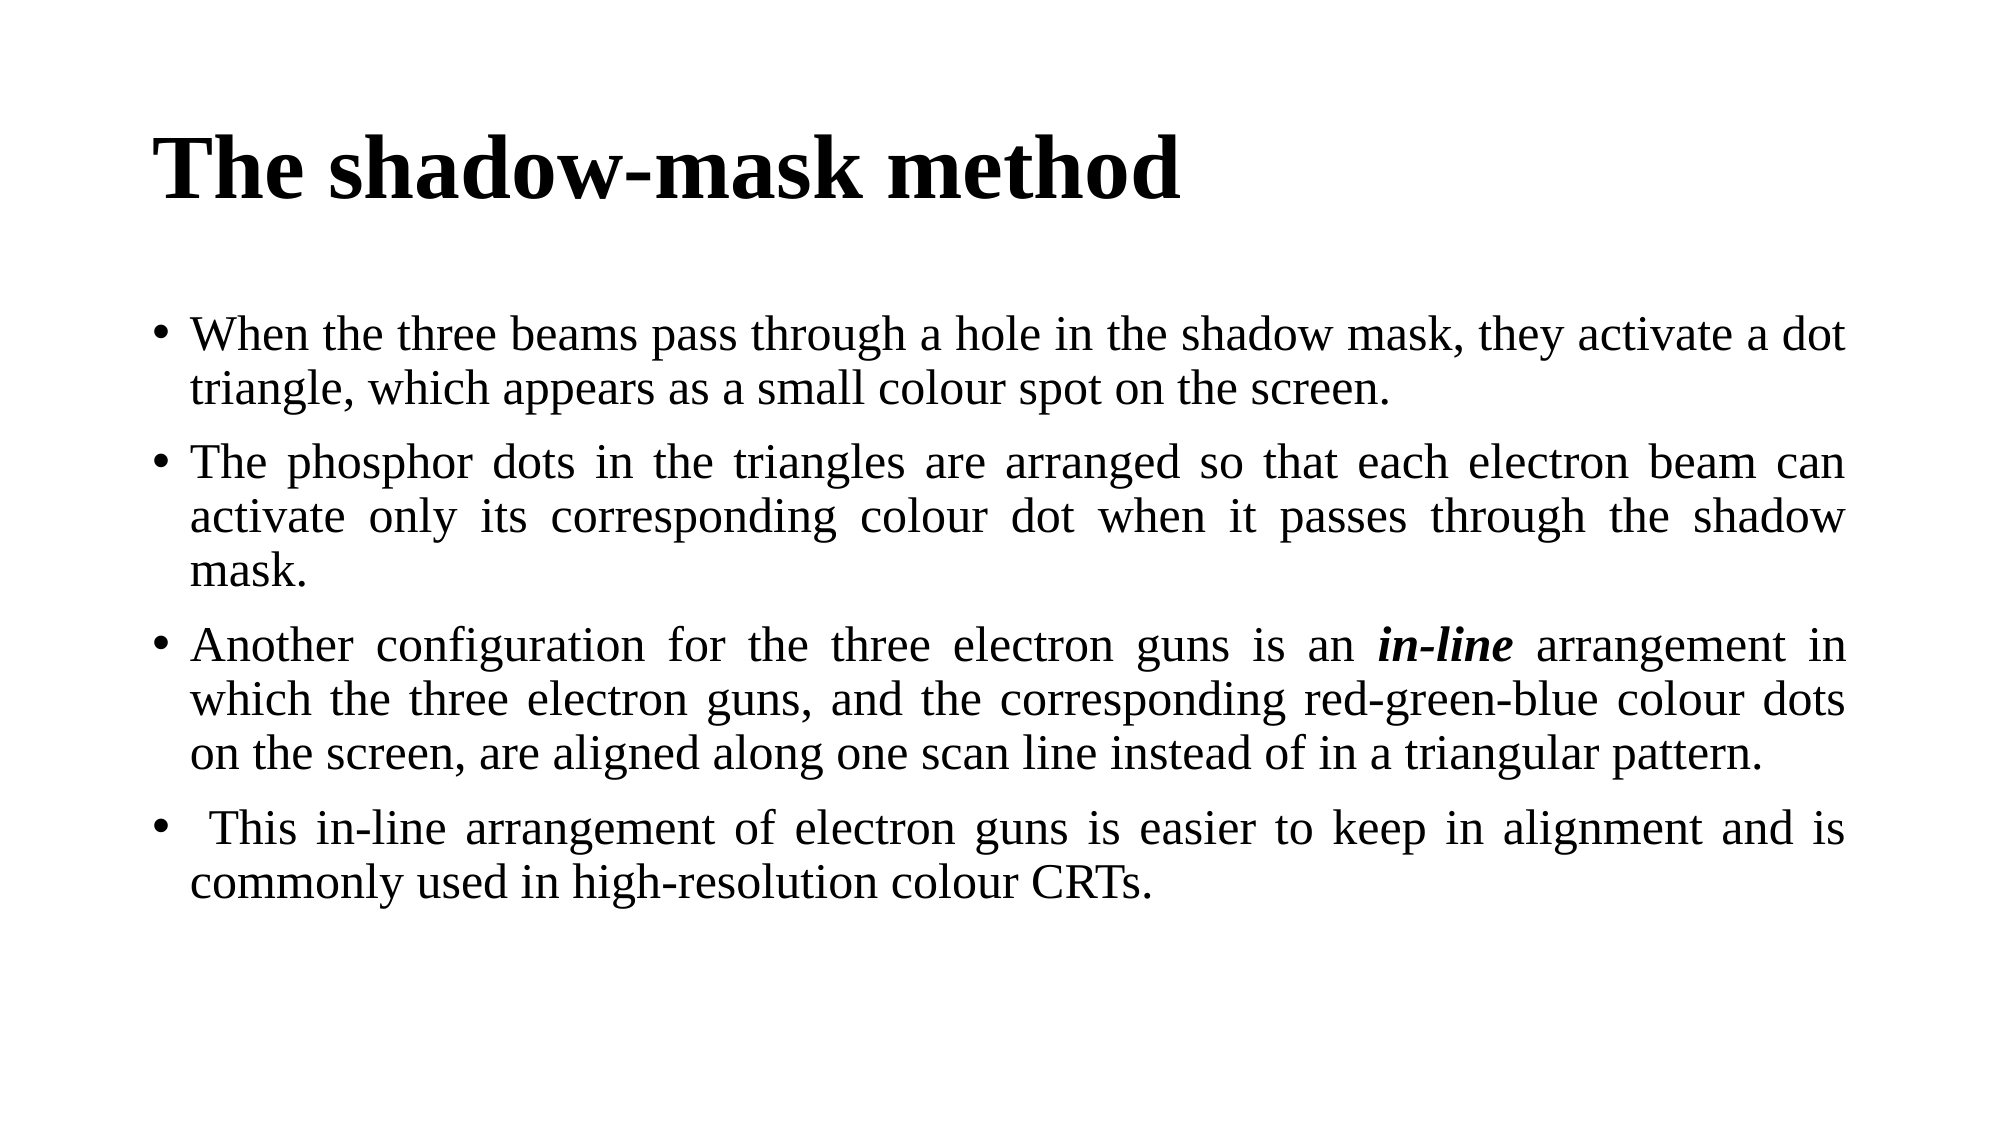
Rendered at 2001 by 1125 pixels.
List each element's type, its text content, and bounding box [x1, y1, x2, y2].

title The shadow-mask method [137, 59, 1863, 278]
list When the three beams pass through a hole in the shadow mask, they activate a dot triangle, which appears as a small colour spot on the screen. The phosphor dots in the triangles are arranged so that each electron beam can activate only its corresponding colour dot when it passes through the shadow mask. Another configuration for the three electron guns is an in-line arrangement in which the three electron guns, and the corresponding red-green-blue colour dots on the screen, are aligned along one scan line instead of in a triangular pattern. This in-line arrangement of electron guns is easier to keep in alignment and is commonly used in high-resolution colour CRTs. [137, 299, 1863, 1014]
